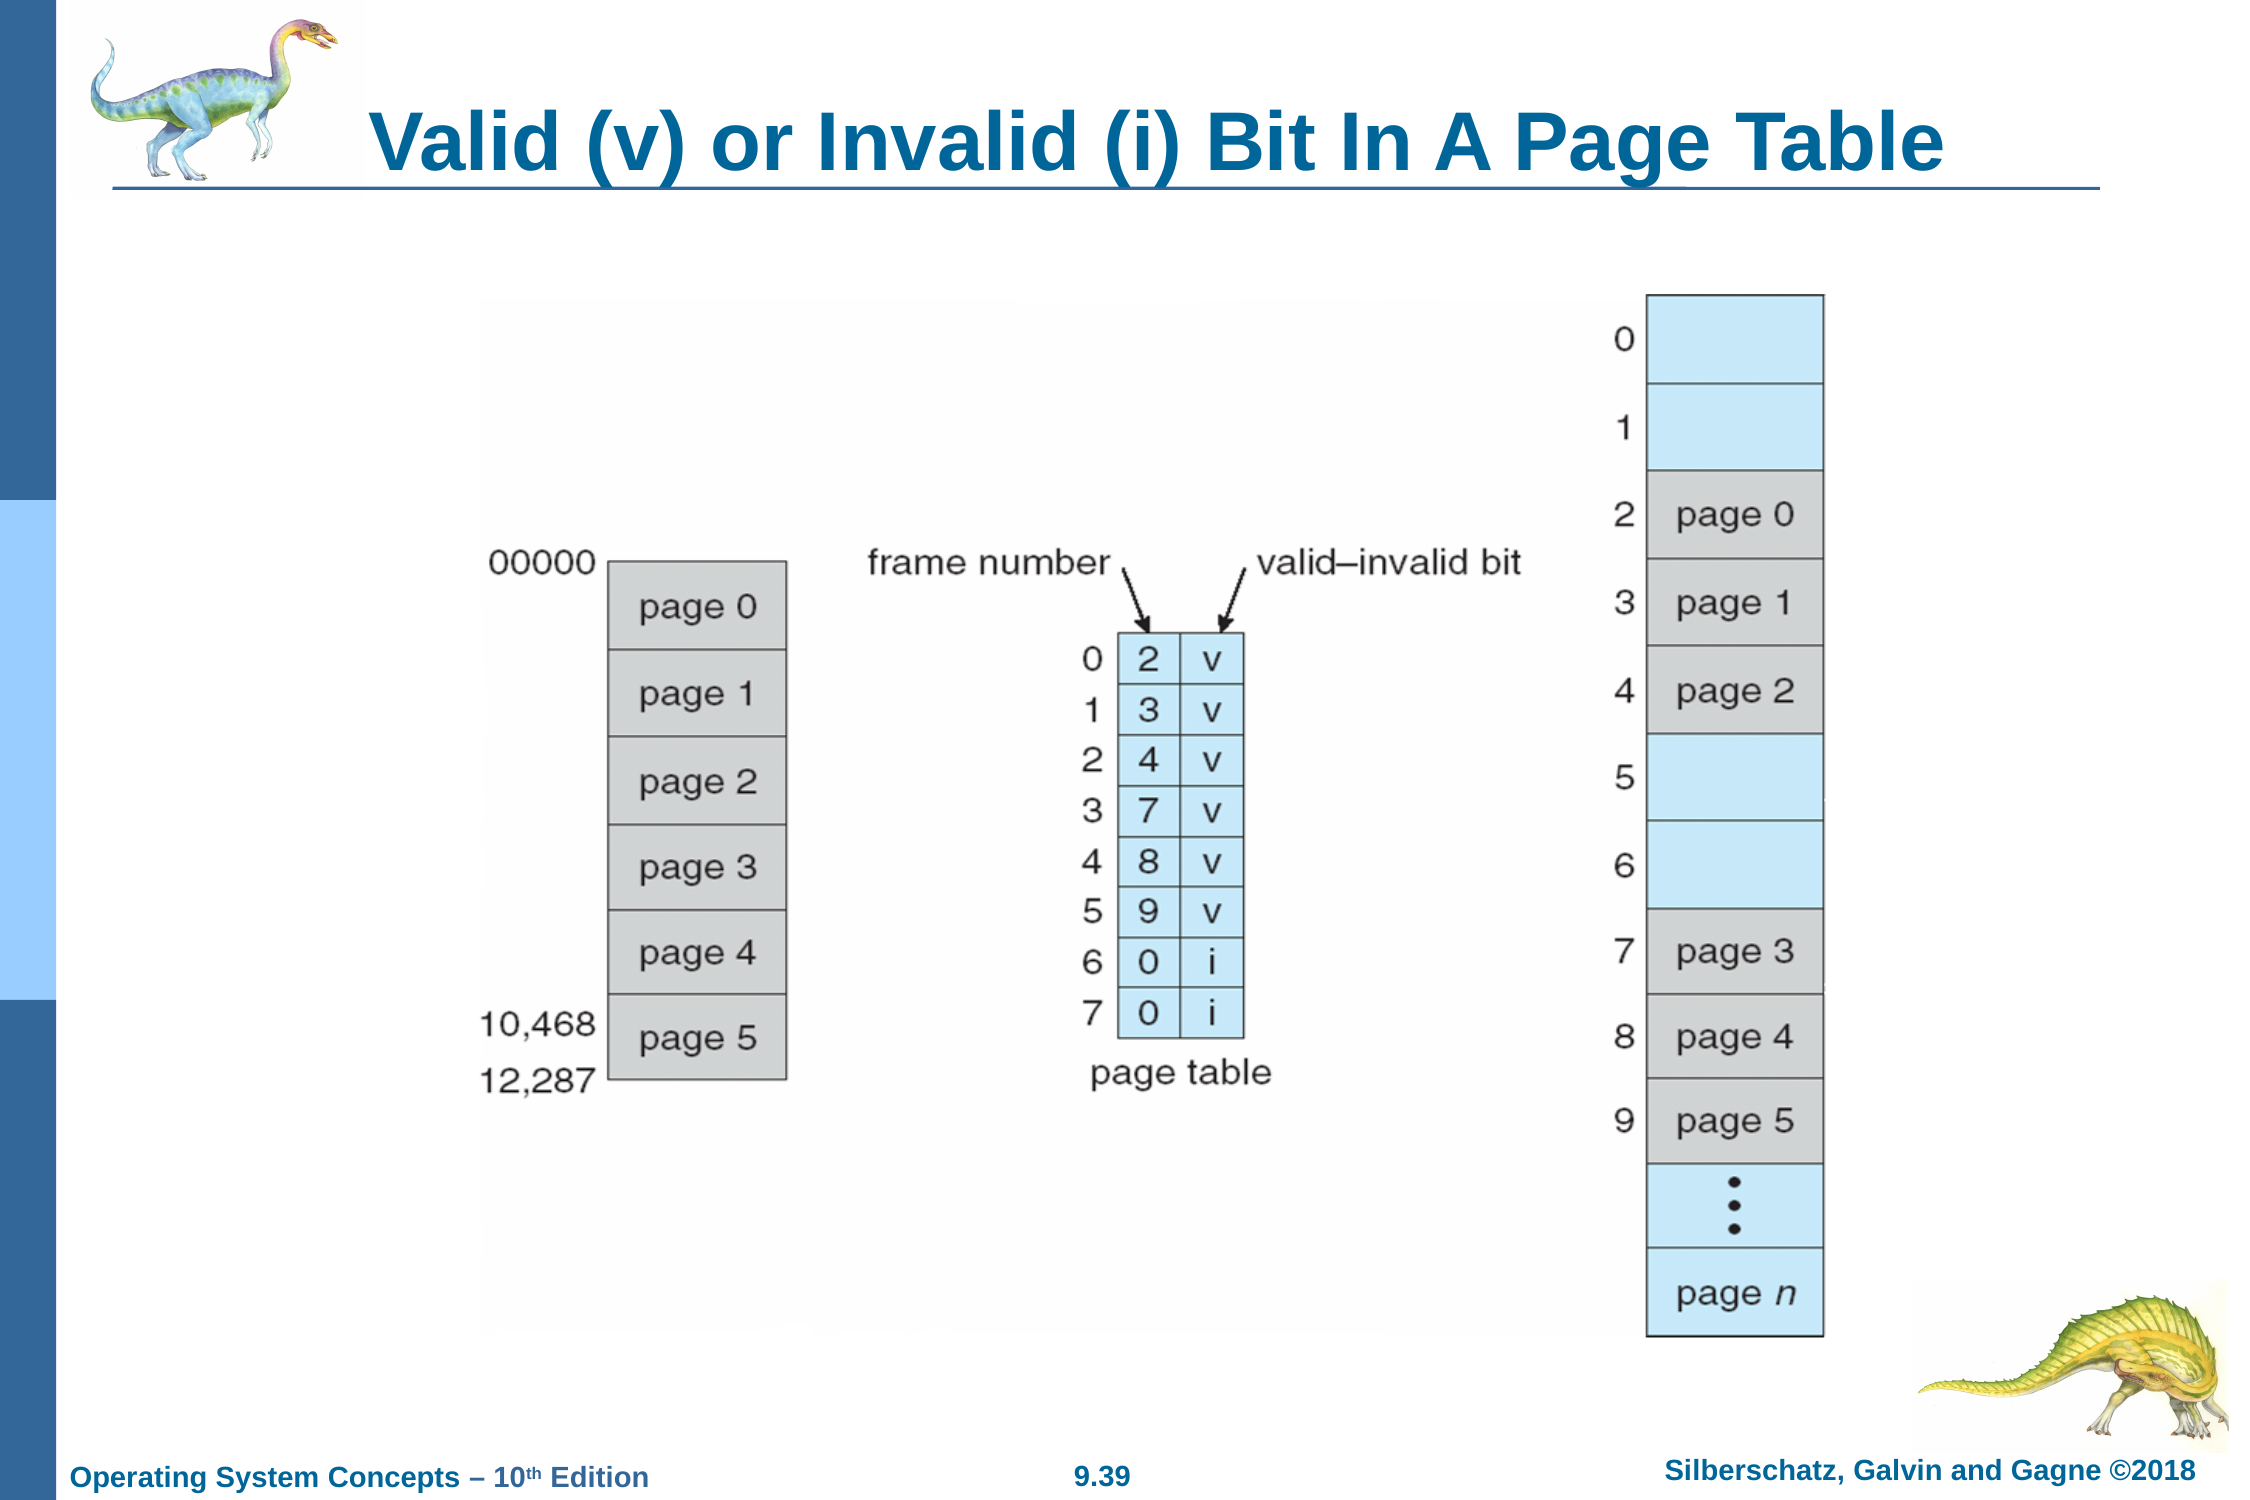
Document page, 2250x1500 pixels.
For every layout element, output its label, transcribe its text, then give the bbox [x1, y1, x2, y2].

picture [70, 0, 365, 199]
title Valid (v) or Invalid (i) Bit In A Page Table [227, 0, 2090, 198]
picture [1913, 1279, 2229, 1453]
picture [473, 293, 1830, 1339]
